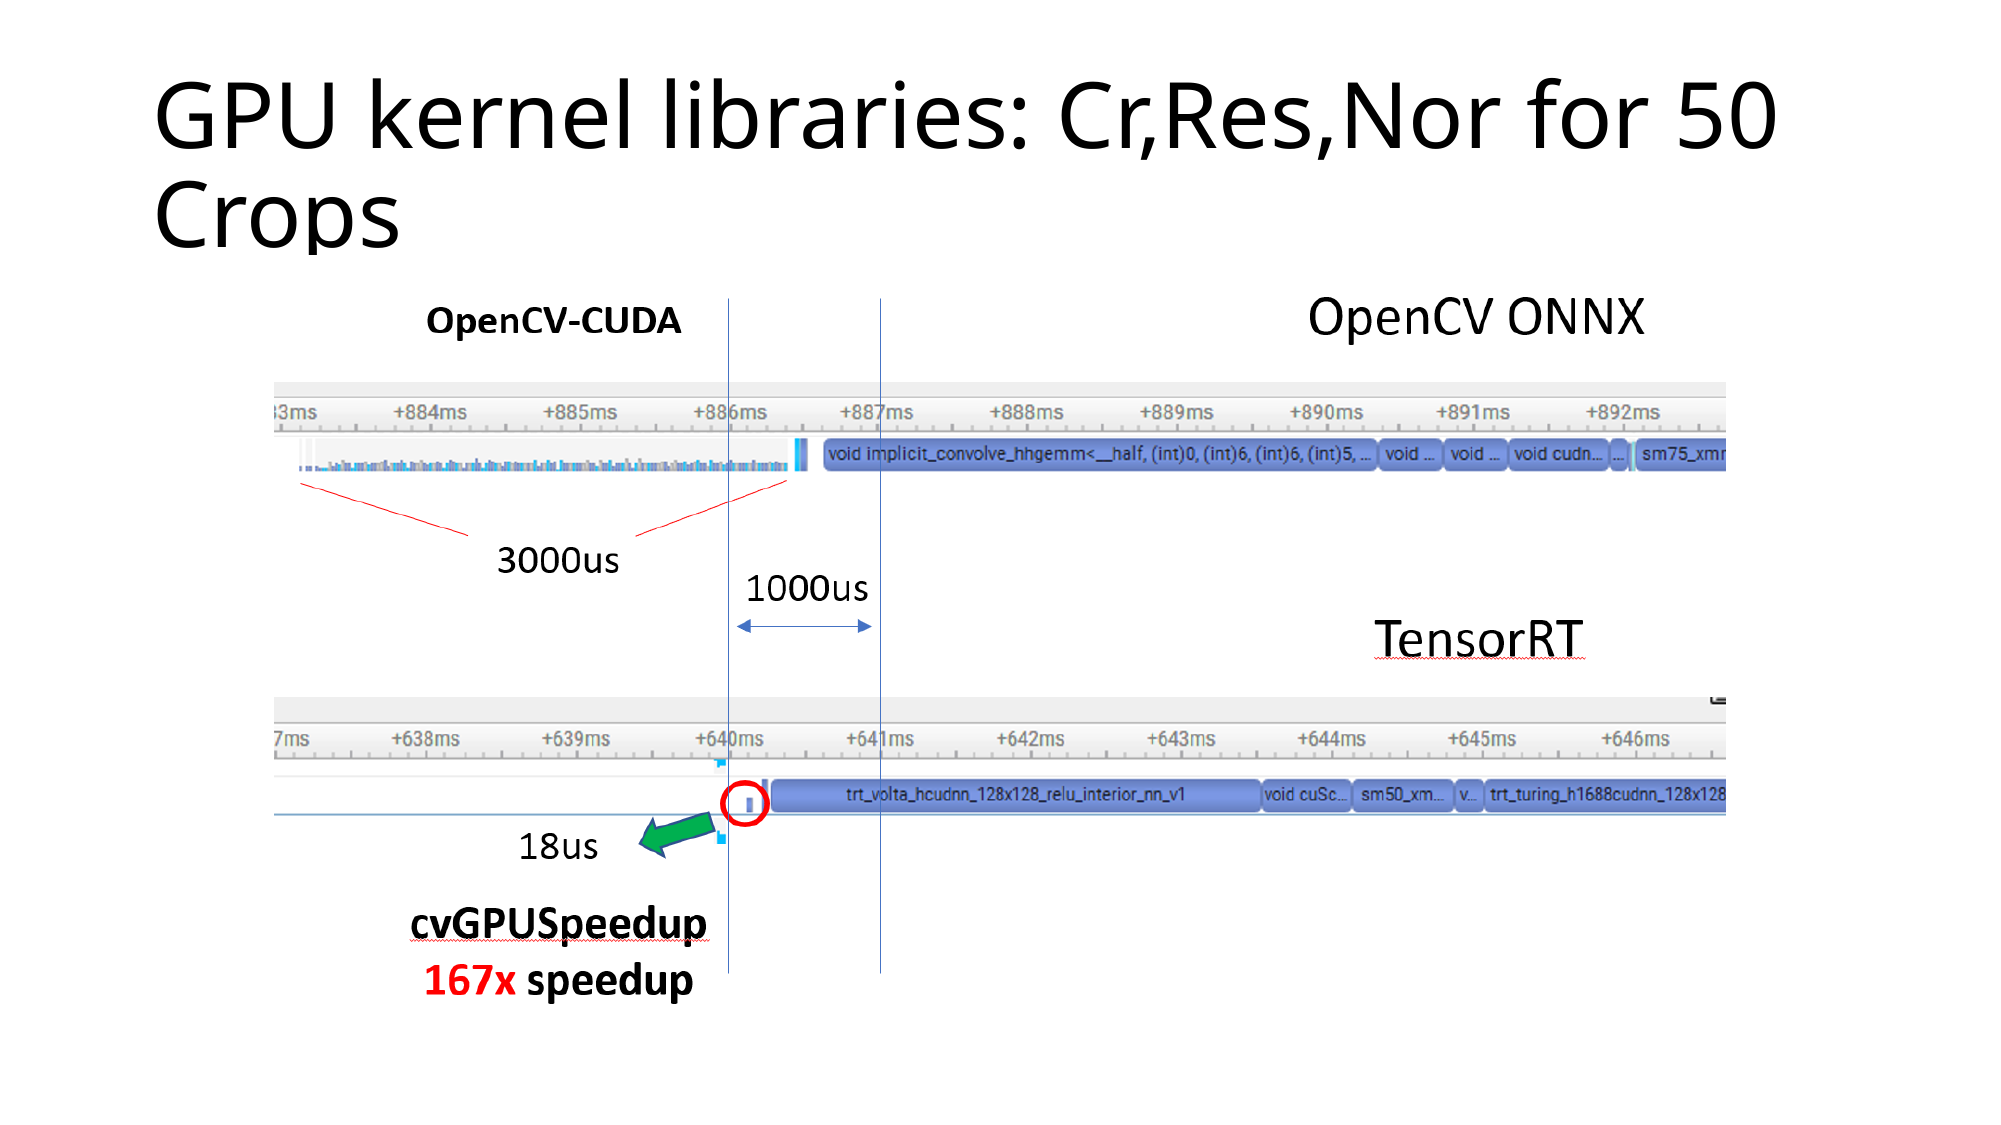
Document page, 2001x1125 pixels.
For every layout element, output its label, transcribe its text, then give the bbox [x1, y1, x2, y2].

picture [273, 254, 1727, 1033]
title GPU kernel libraries: Cr,Res,Nor for 50 Crops [137, 59, 1863, 278]
